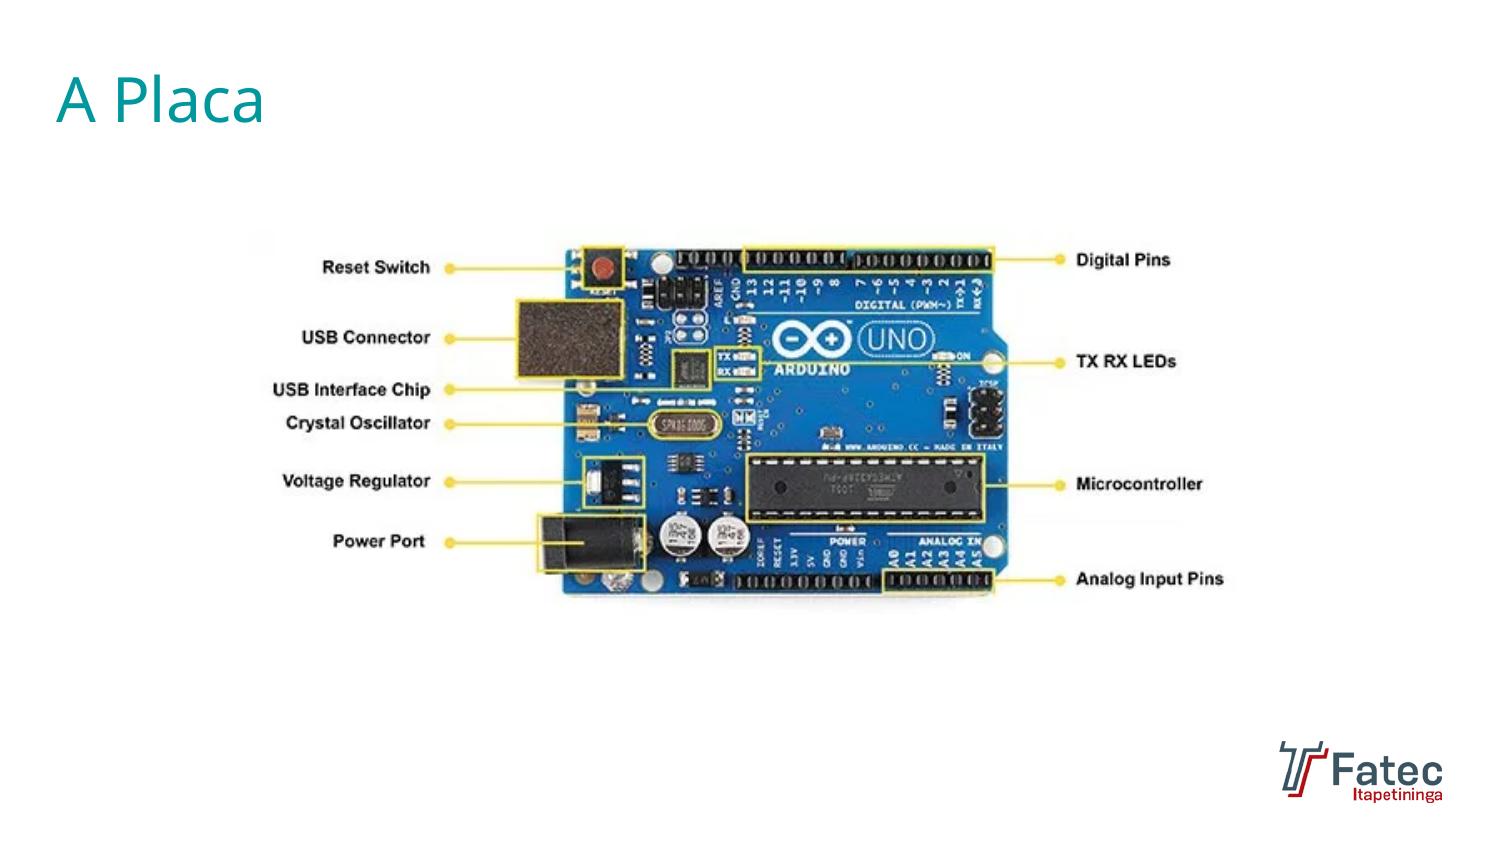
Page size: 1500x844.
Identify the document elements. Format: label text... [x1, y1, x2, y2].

picture [1267, 736, 1458, 809]
picture [249, 229, 1250, 615]
text_box A Placa [40, 44, 1458, 177]
